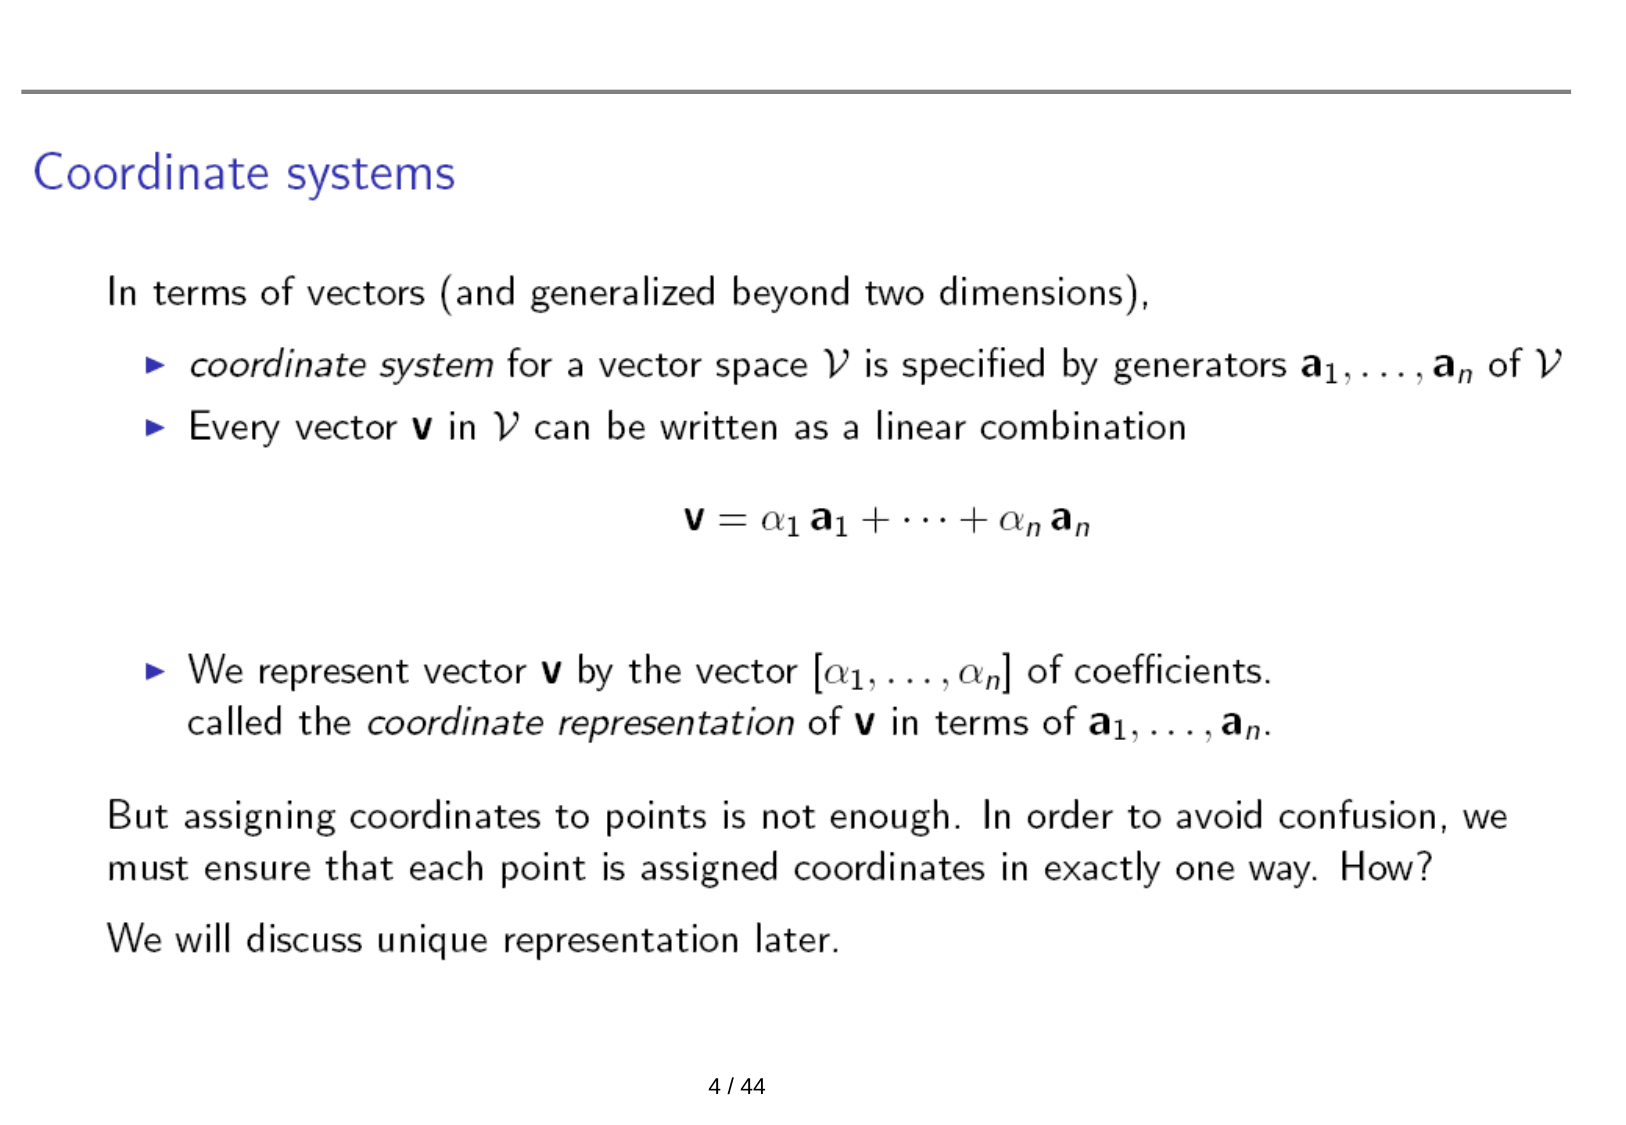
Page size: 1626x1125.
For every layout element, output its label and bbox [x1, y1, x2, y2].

picture [7, 134, 1618, 991]
